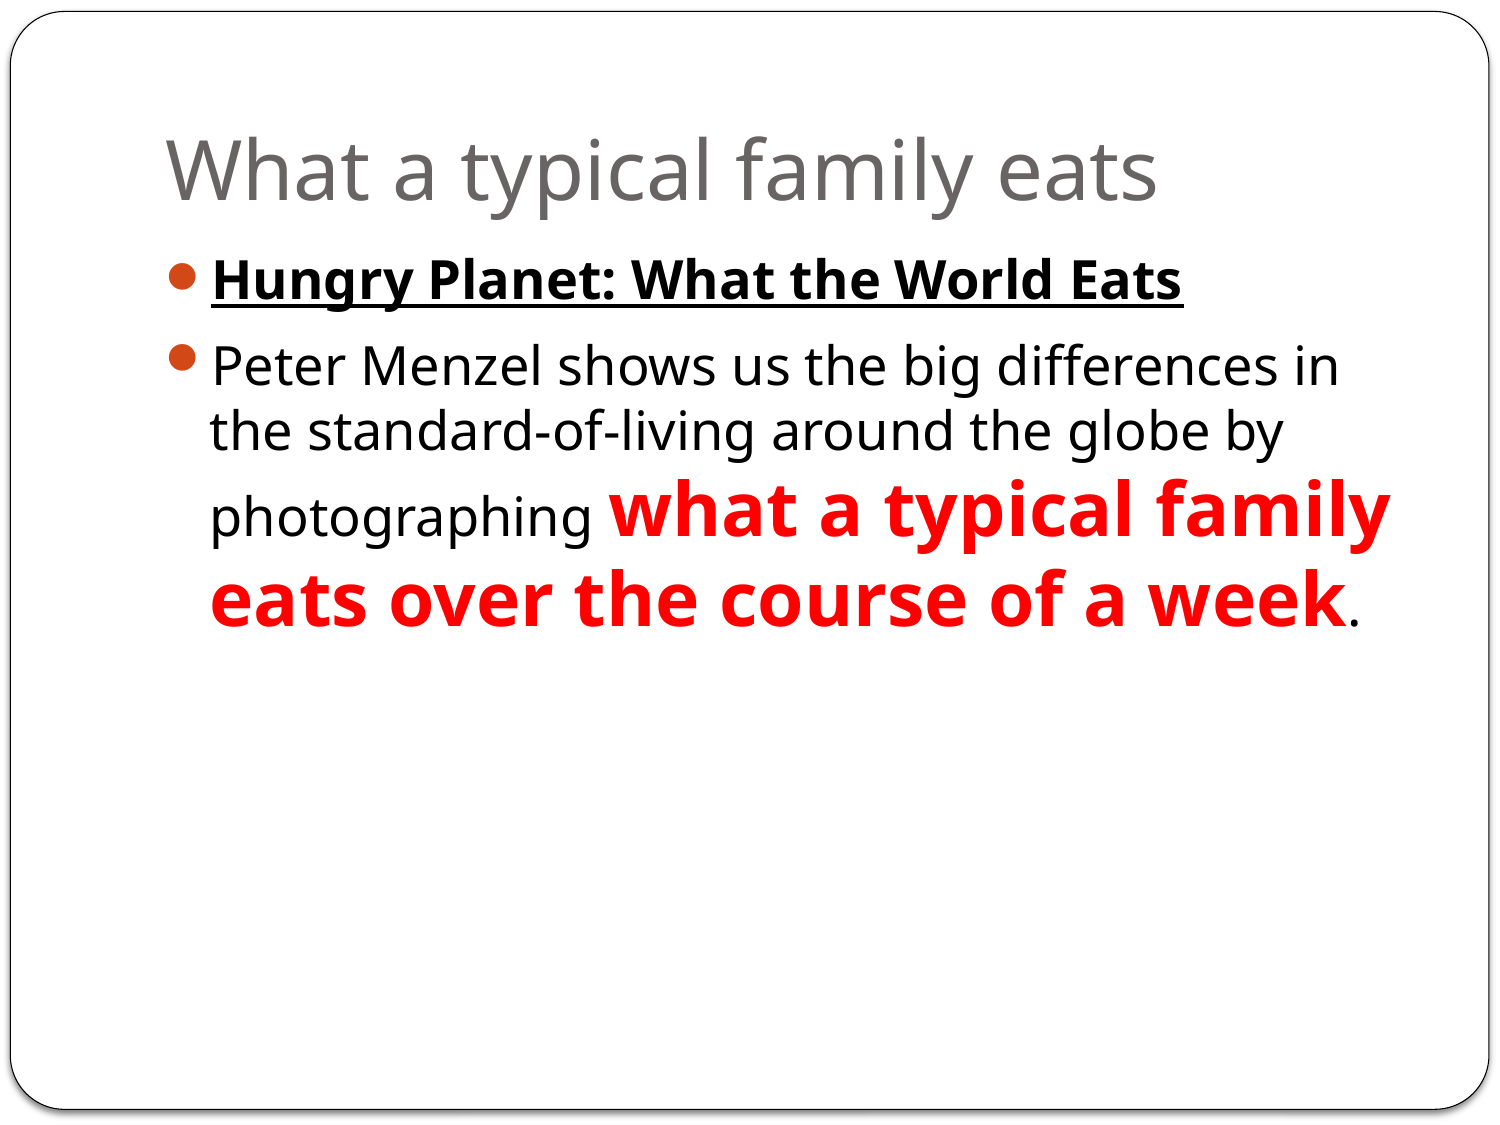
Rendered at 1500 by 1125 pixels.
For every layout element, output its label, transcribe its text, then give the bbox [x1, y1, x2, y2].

list Hungry Planet: What the World Eats Peter Menzel shows us the big differences in the standard-of-living around the globe by photographing what a typical family eats over the course of a week. [149, 237, 1426, 988]
title What a typical family eats [149, 44, 1426, 233]
